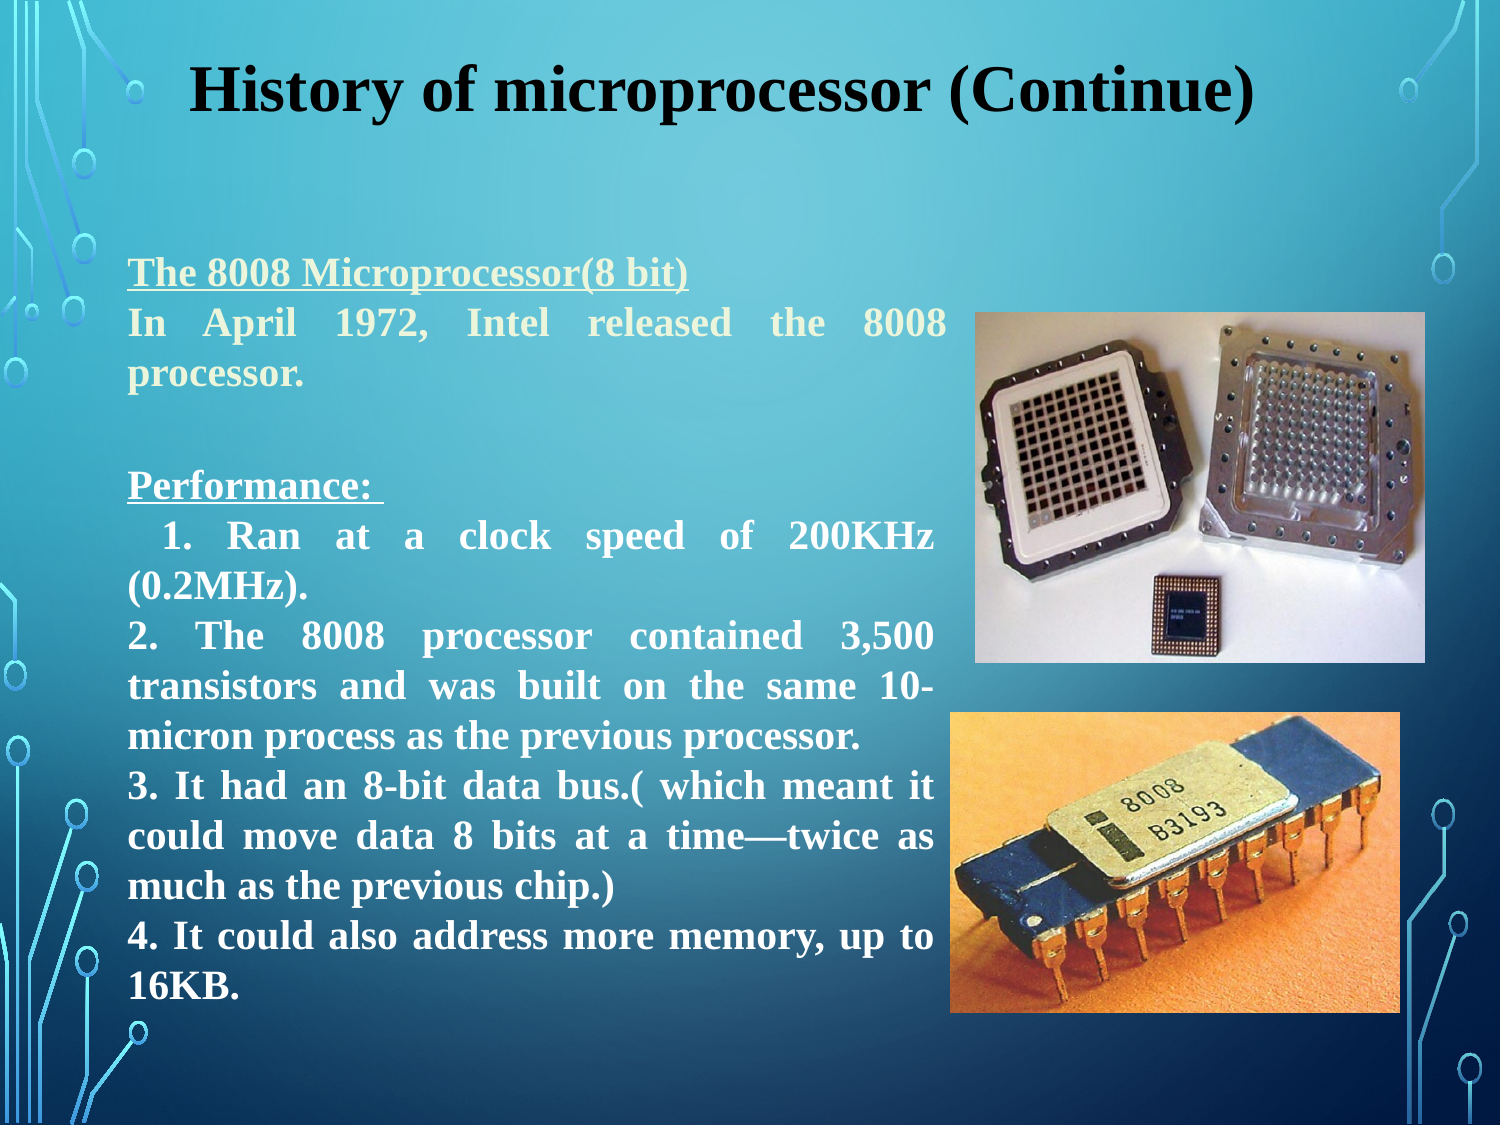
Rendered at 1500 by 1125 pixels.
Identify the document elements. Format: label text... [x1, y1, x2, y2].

picture [974, 312, 1426, 663]
text_box The 8008 Microprocessor(8 bit) In April 1972, Intel released the 8008 processor. [112, 237, 963, 403]
picture [949, 712, 1401, 1013]
text_box Performance: 1. Ran at a clock speed of 200KHz (0.2MHz). 2. The 8008 processor contained 3,500 transistors and was built on the same 10-micron process as the previous processor. 3. It had an 8-bit data bus.( which meant it could move data 8 bits at a time—twice as much as the previous chip.) 4. It could also address more memory, up to 16KB. [112, 450, 950, 1015]
text_box History of microprocessor (Continue) [174, 37, 1363, 133]
